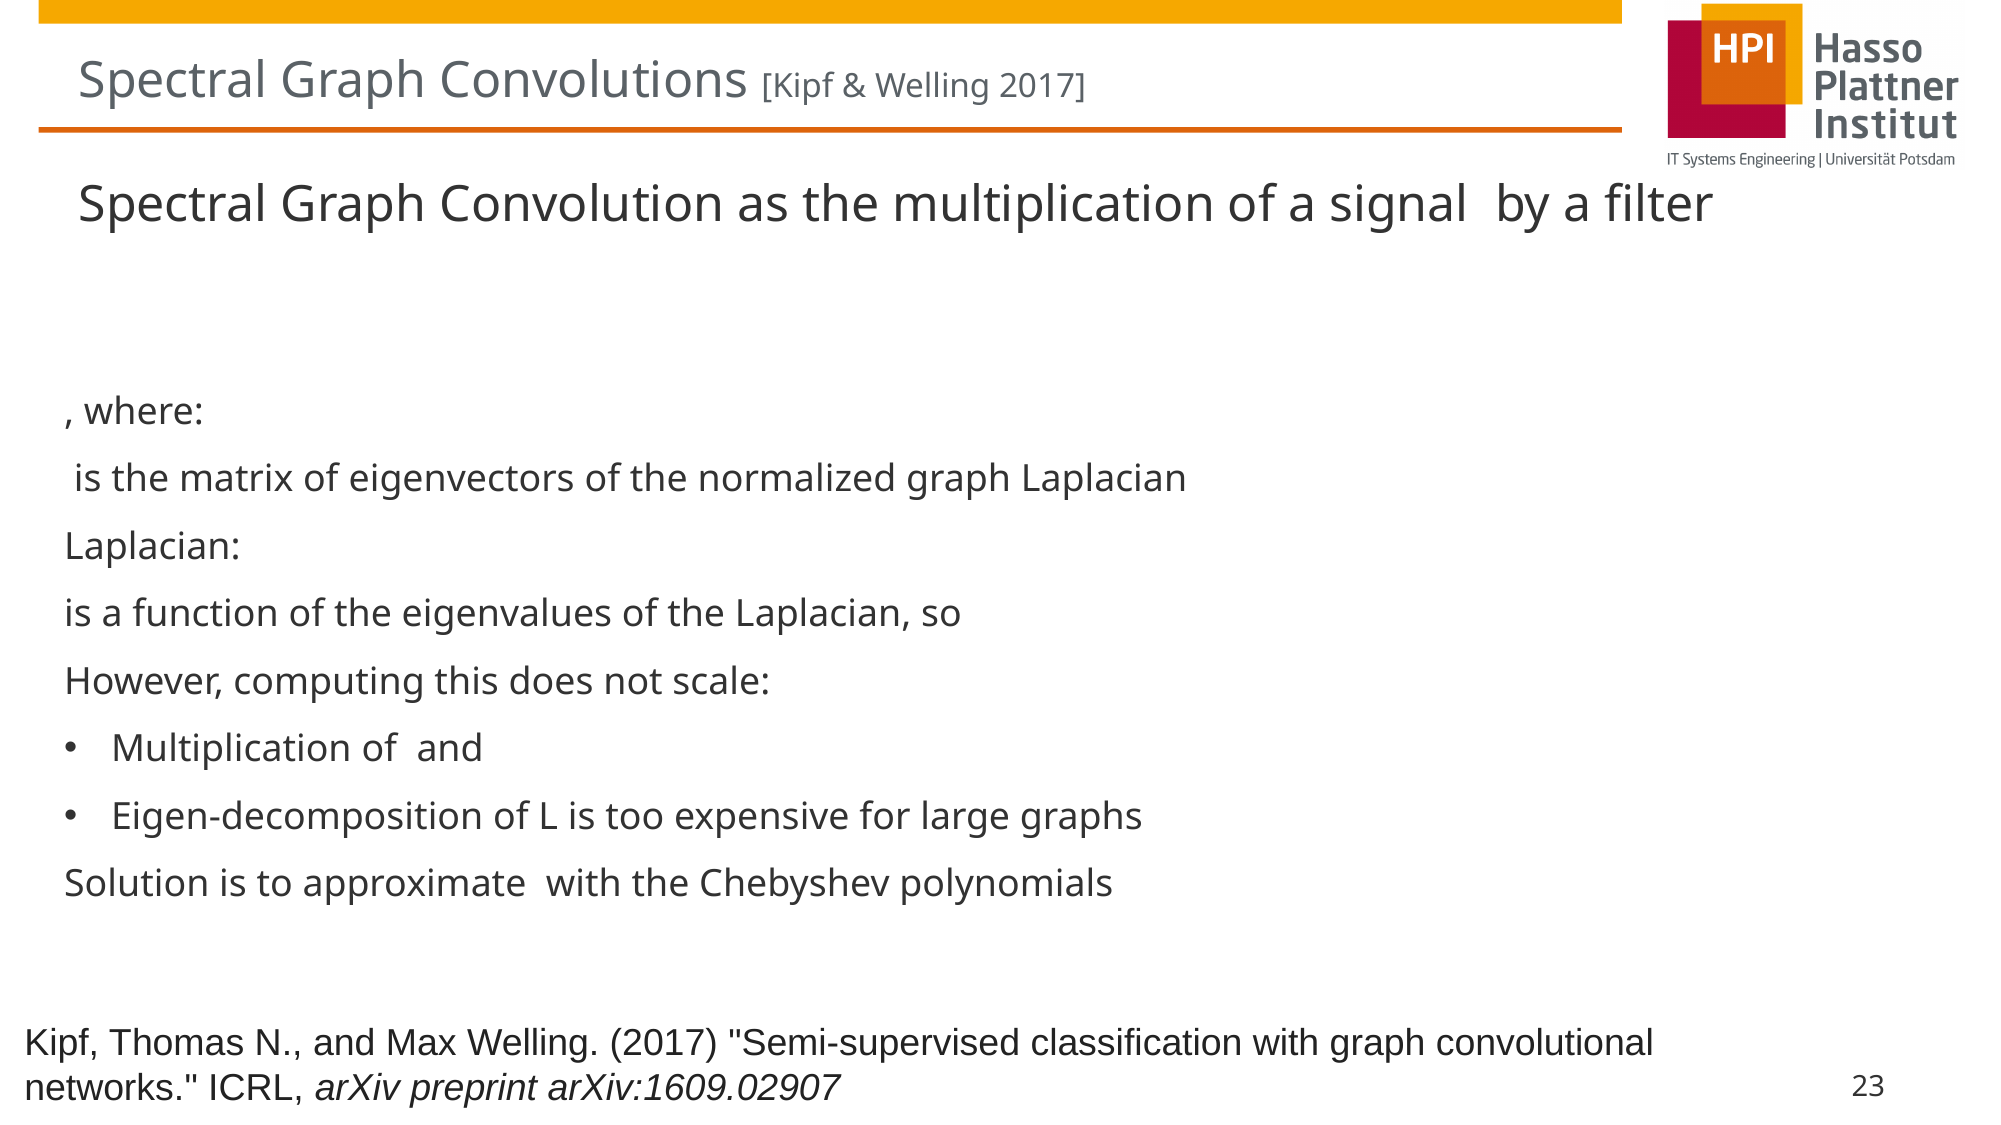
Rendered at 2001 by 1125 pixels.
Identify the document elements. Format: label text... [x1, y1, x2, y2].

slide_number 23 [1853, 1064, 1961, 1107]
text_box Kipf, Thomas N., and Max Welling. (2017) "Semi-supervised classification with graph convolutional networks." ICRL, arXiv preprint arXiv:1609.02907 [9, 1011, 1853, 1116]
picture [1664, 0, 1965, 170]
title Spectral Graph Convolutions [Kipf & Welling 2017] [78, 23, 1583, 176]
